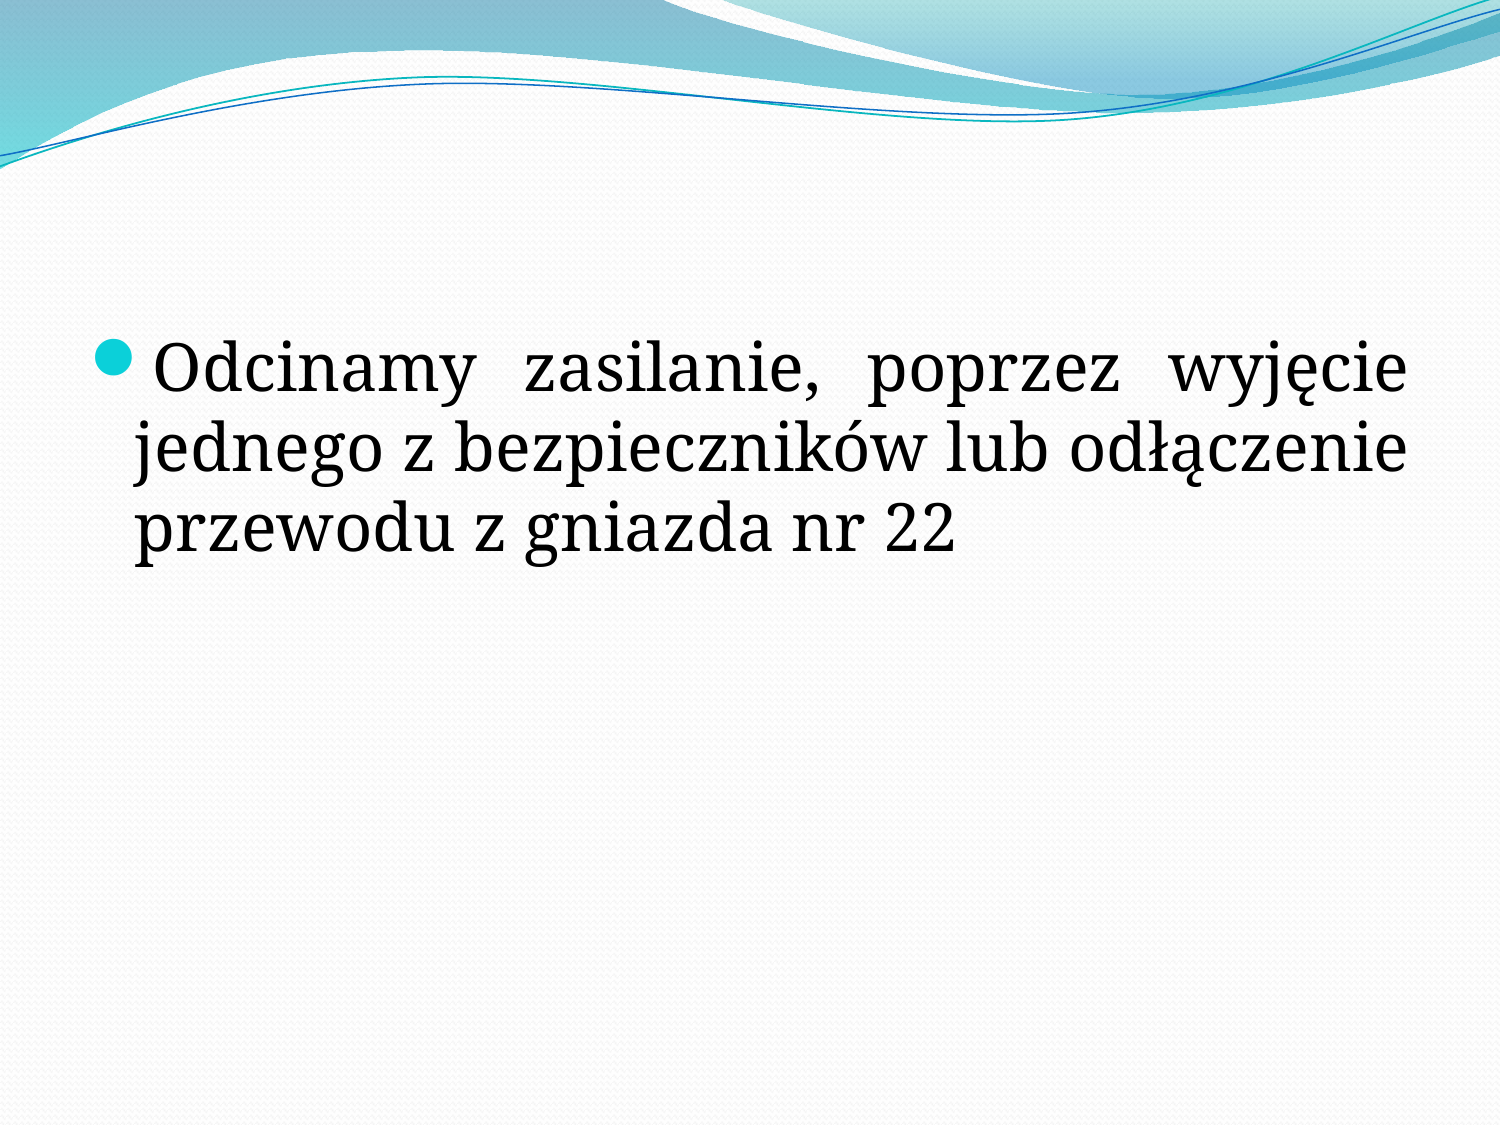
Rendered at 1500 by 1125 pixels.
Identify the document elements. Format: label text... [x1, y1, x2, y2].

list Odcinamy zasilanie, poprzez wyjęcie jednego z bezpieczników lub odłączenie przewodu z gniazda nr 22 [75, 317, 1425, 1038]
